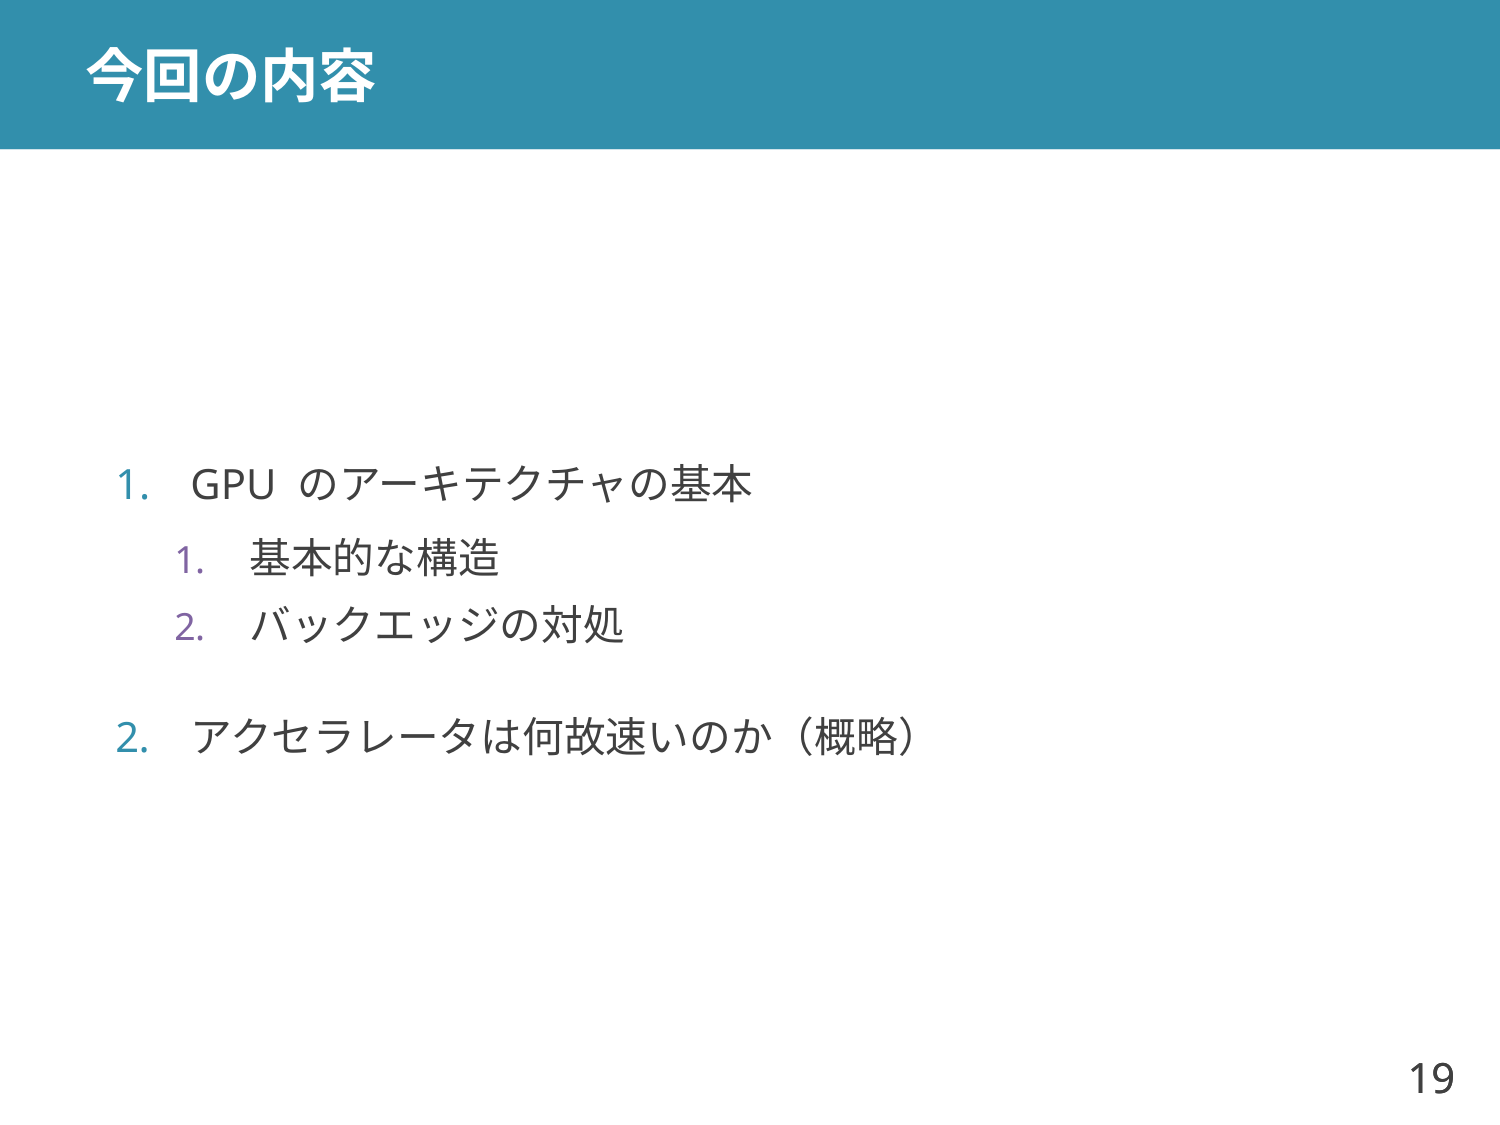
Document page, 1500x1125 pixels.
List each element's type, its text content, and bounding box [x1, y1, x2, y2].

list GPU のアーキテクチャの基本 基本的な構造 バックエッジの対処 アクセラレータは何故速いのか（概略） [100, 178, 1459, 1036]
title 今回の内容 [70, 0, 1500, 150]
